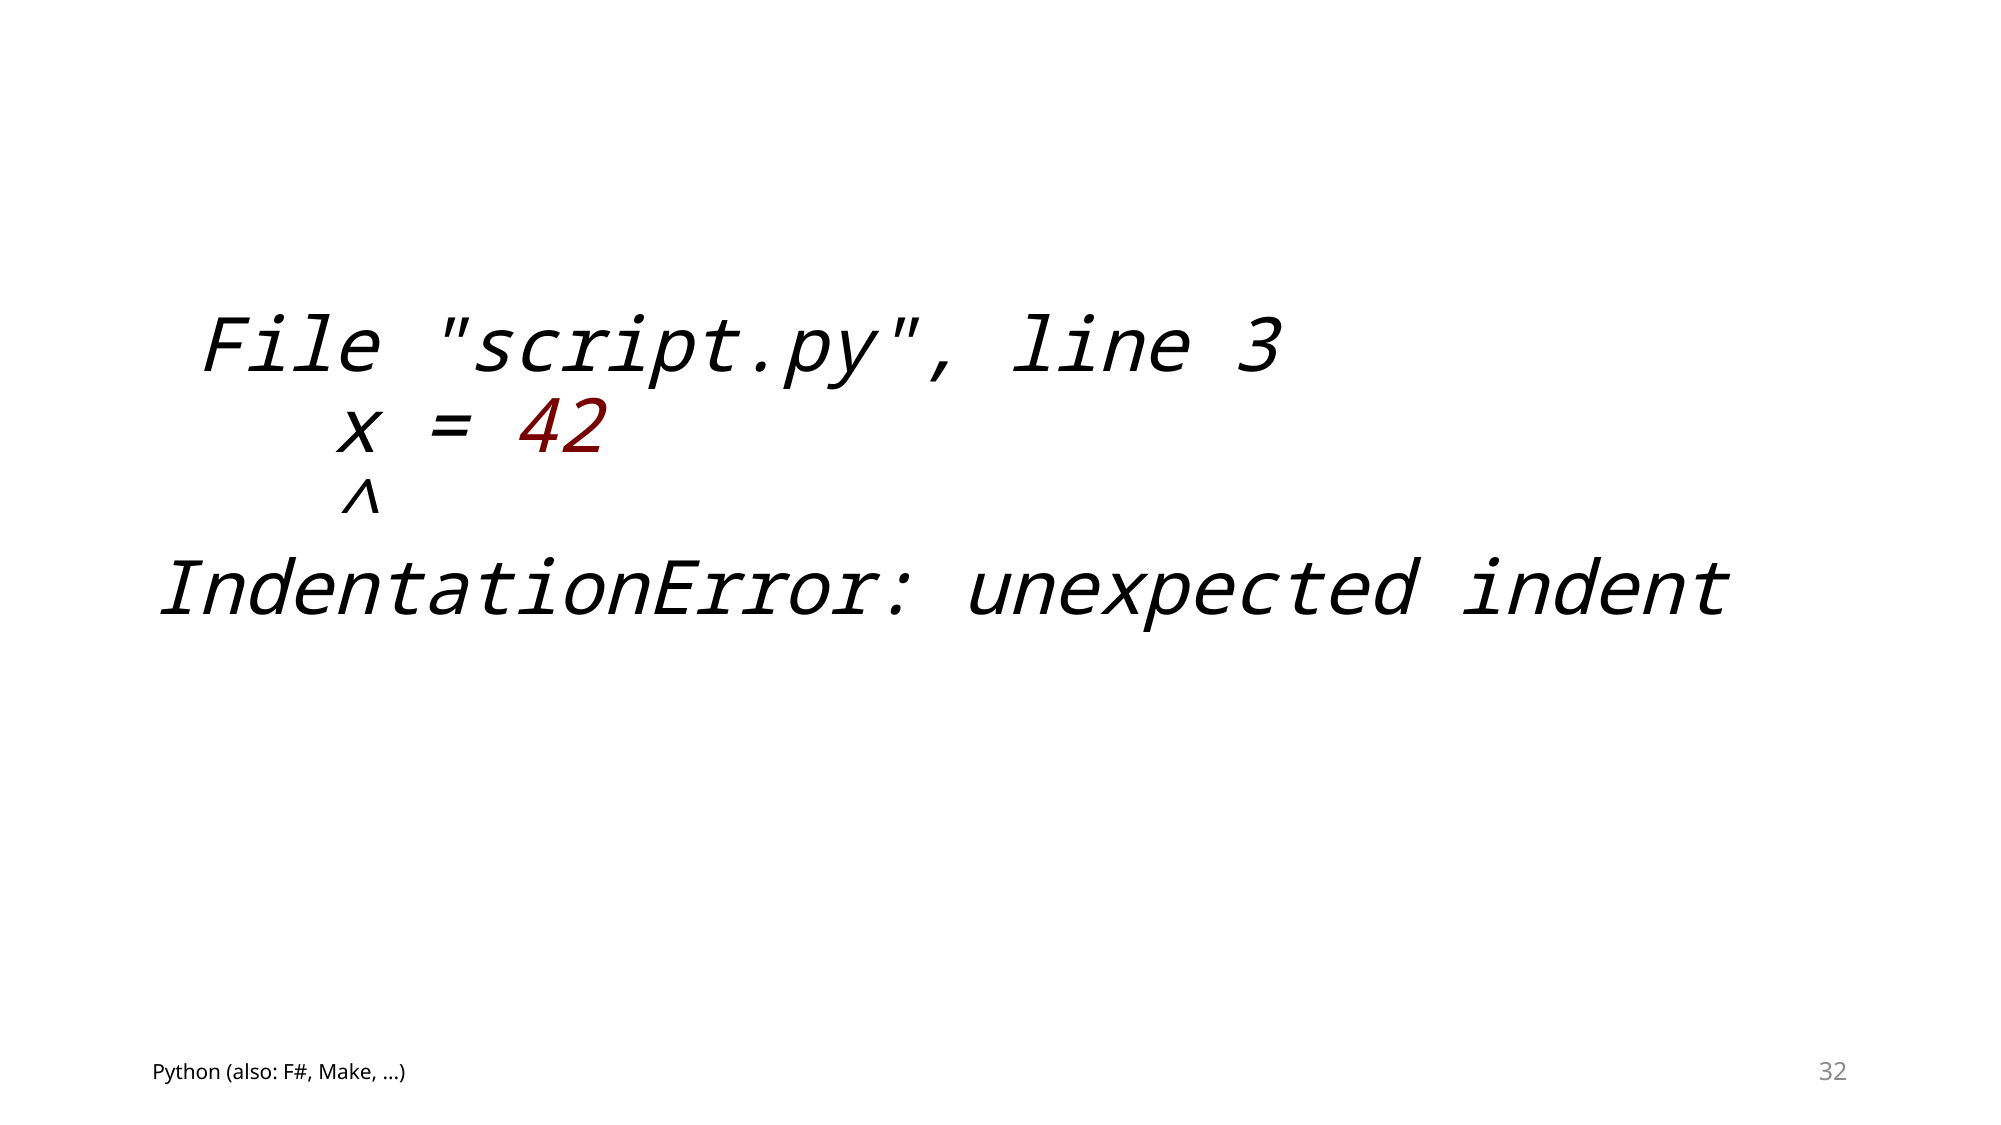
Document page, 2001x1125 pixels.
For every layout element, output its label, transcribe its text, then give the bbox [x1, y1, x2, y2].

slide_number 32 [1412, 1042, 1863, 1103]
list Python (also: F#, Make, ...) [137, 1042, 1393, 1103]
list File "script.py", line 3 x = 42 ^ IndentationError: unexpected indent [137, 299, 1863, 1014]
